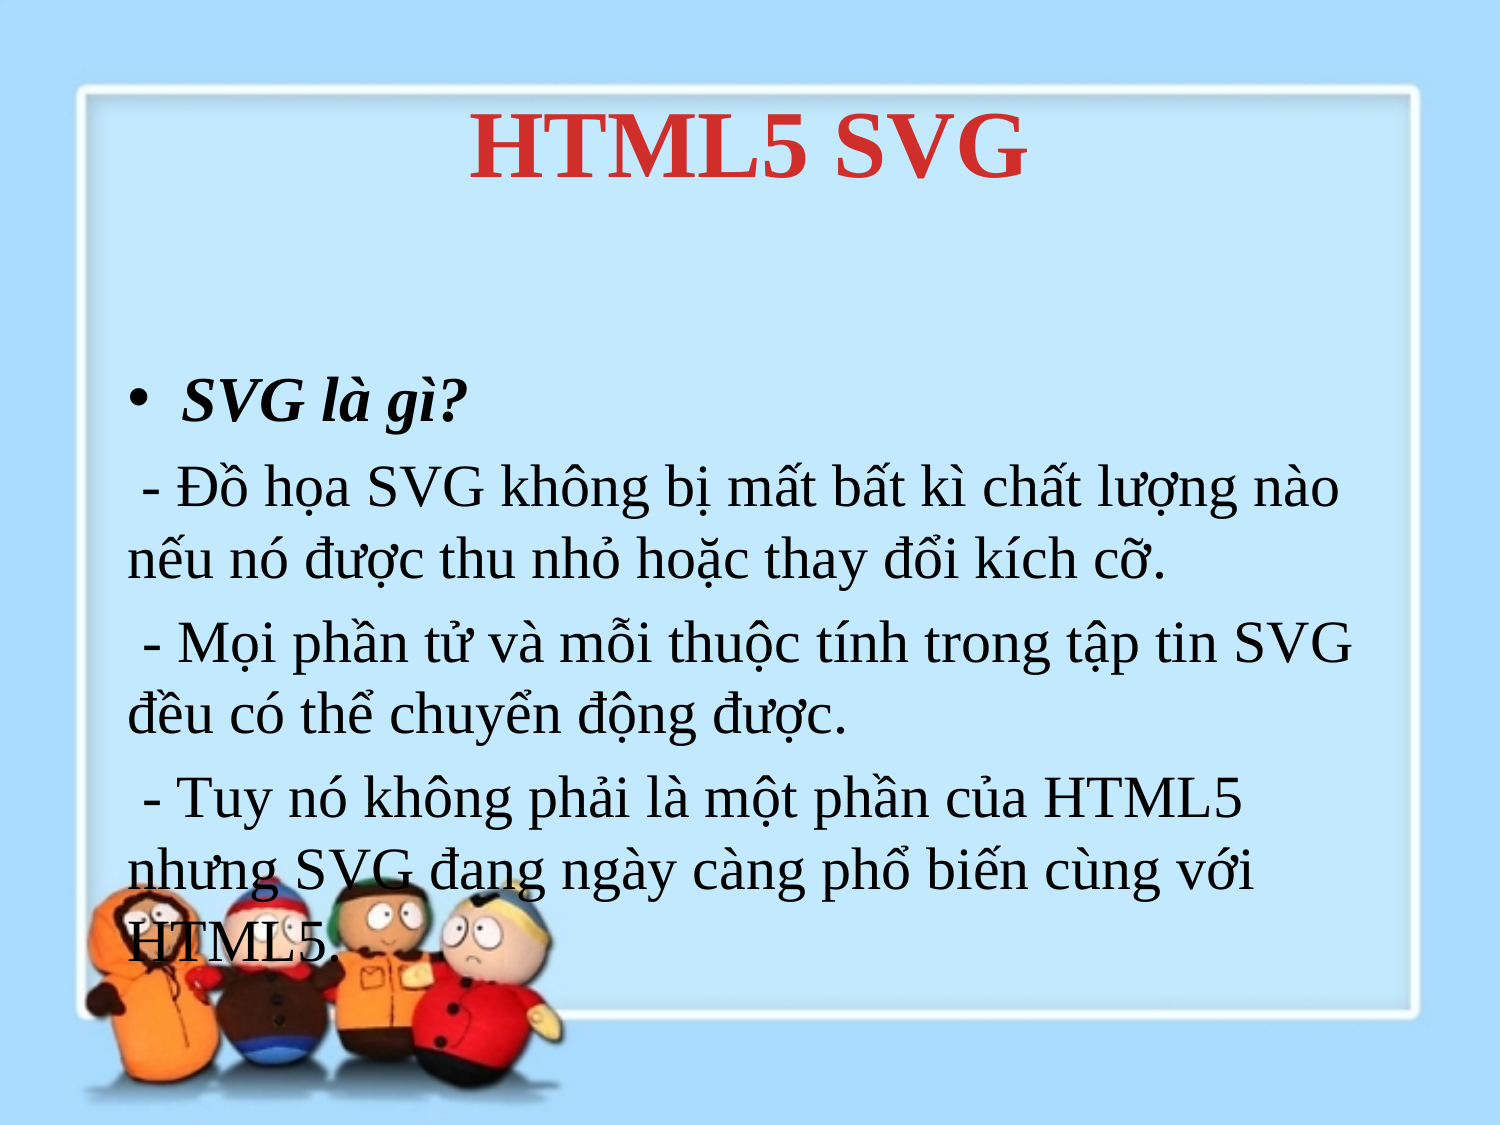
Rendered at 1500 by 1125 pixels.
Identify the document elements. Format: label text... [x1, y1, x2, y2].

title HTML5 SVG [75, 45, 1425, 233]
list SVG là gì? - Đồ họa SVG không bị mất bất kì chất lượng nào nếu nó được thu nhỏ hoặc thay đổi kích cỡ. - Mọi phần tử và mỗi thuộc tính trong tập tin SVG đều có thể chuyển động được. - Tuy nó không phải là một phần của HTML5 nhưng SVG đang ngày càng phổ biến cùng với HTML5. [112, 350, 1388, 988]
picture [0, 0, 1500, 1125]
